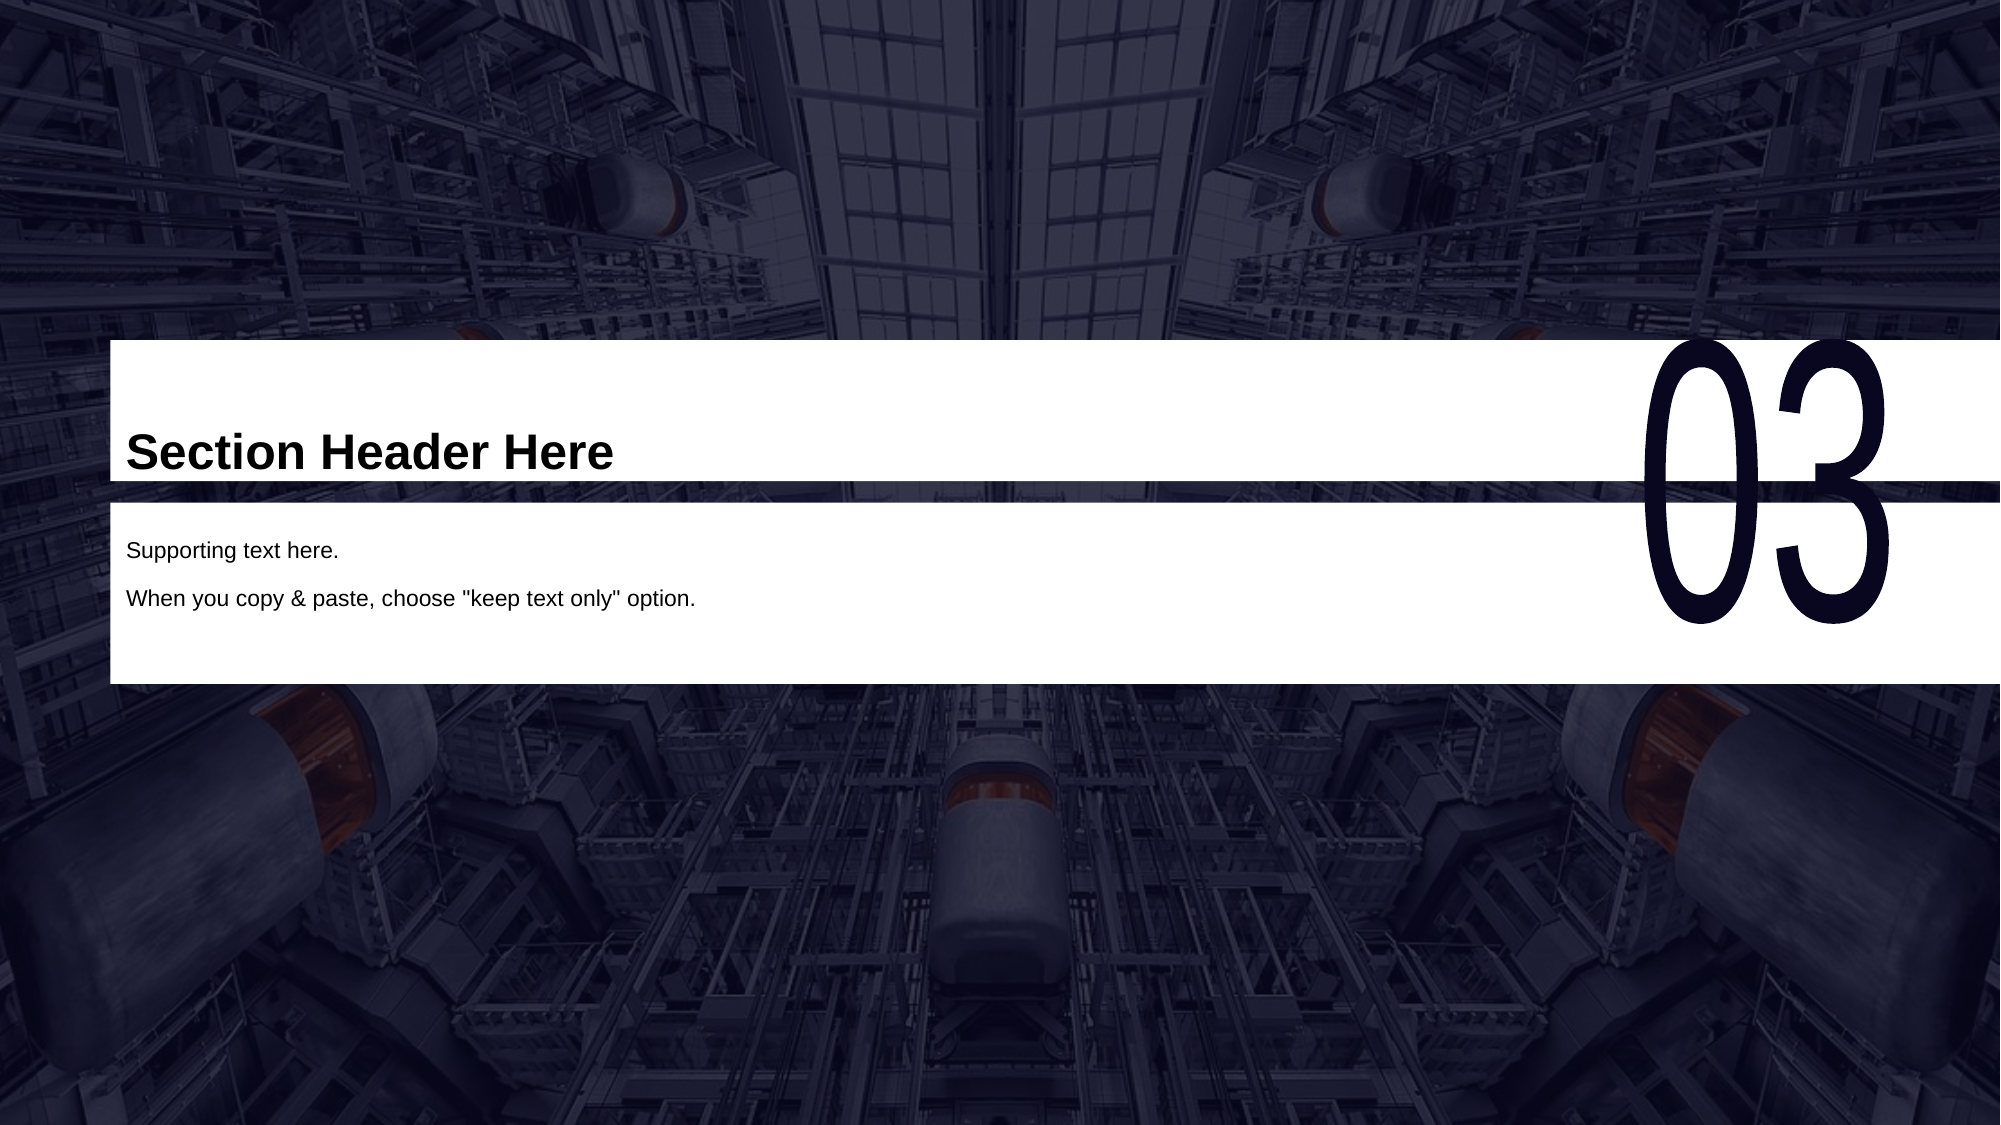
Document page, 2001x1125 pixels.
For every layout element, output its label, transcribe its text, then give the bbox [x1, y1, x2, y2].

text_box [109, 339, 2000, 482]
title Section Header Here [110, 340, 1000, 488]
list Supporting text here. When you copy & paste, choose "keep text only" option. [111, 528, 1000, 695]
text_box [109, 502, 2000, 685]
